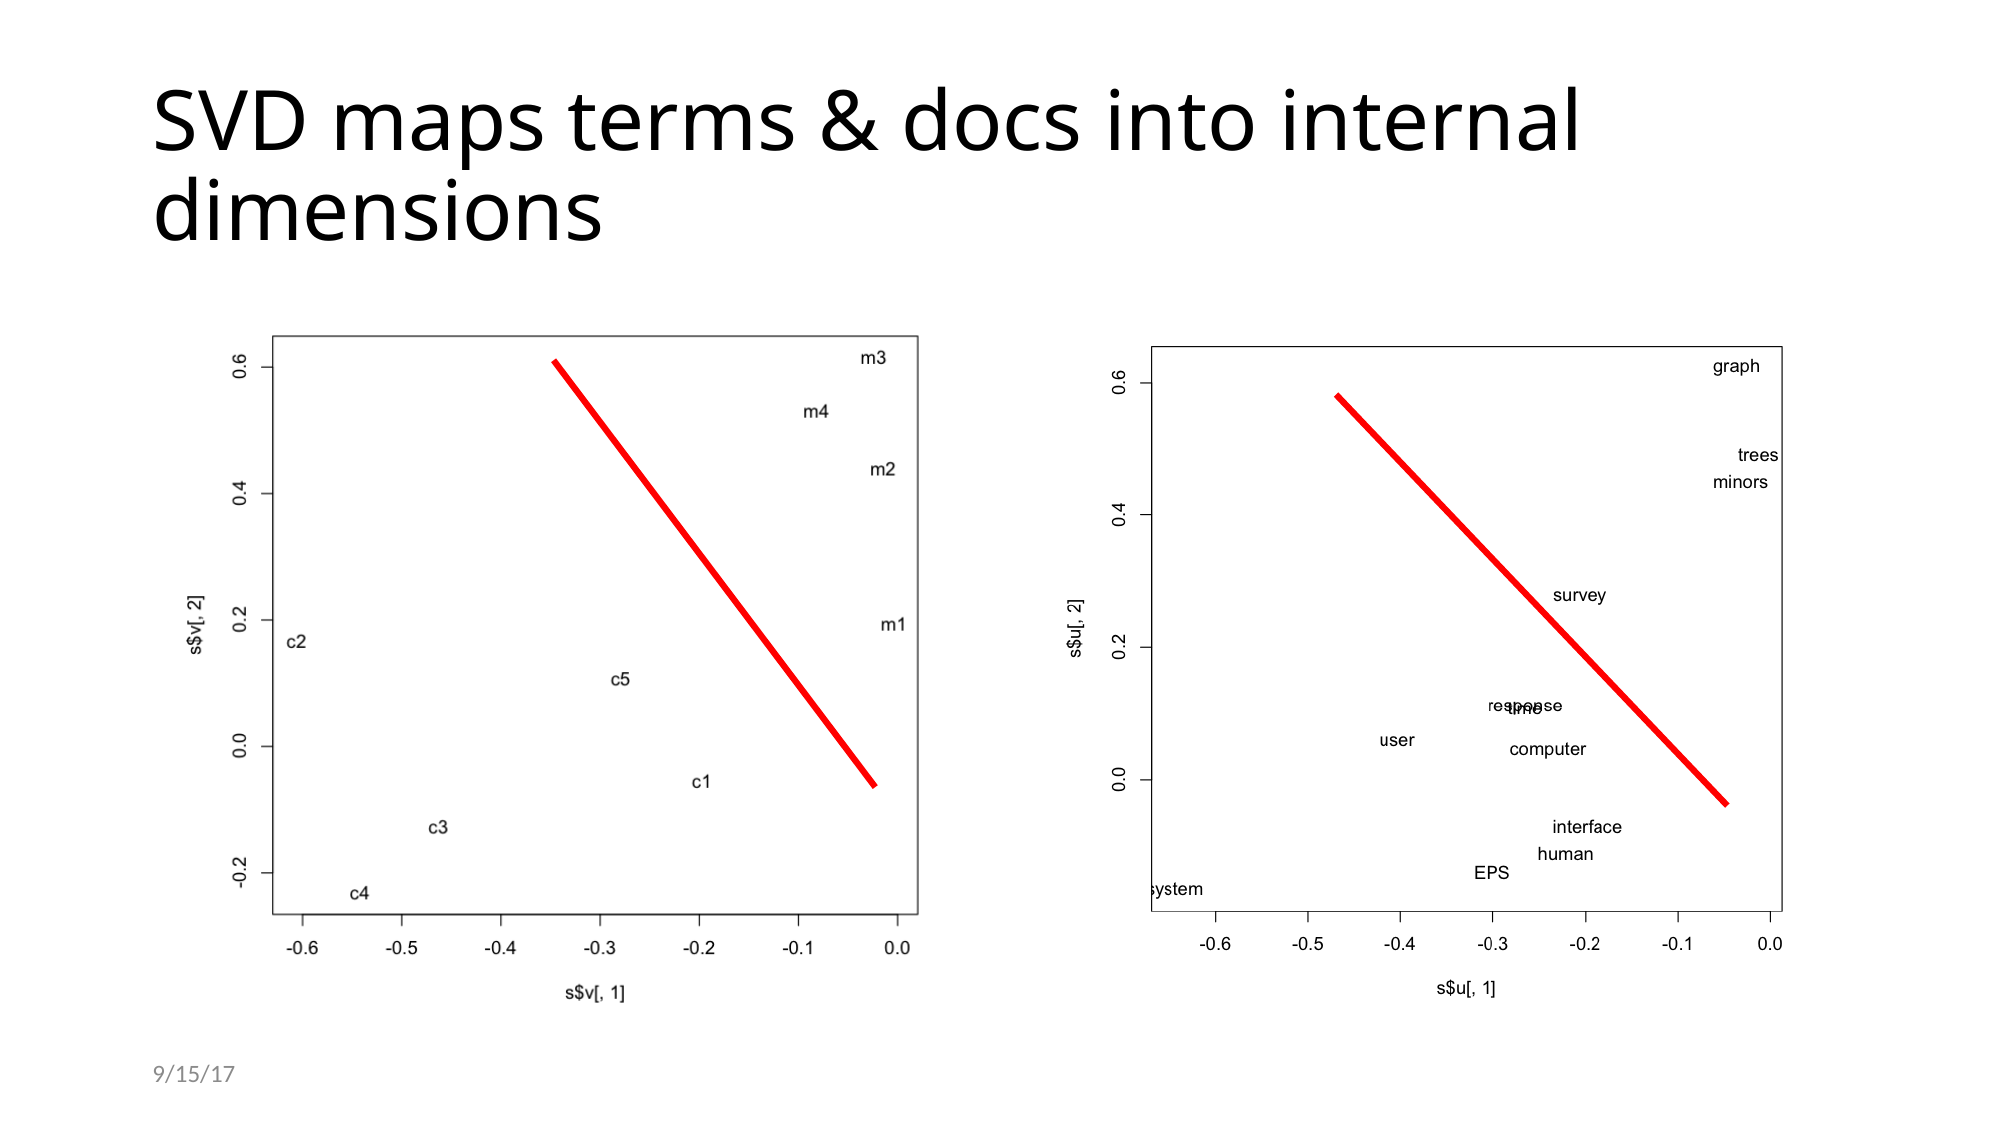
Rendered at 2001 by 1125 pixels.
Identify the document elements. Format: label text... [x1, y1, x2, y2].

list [184, 299, 941, 1014]
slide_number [137, 1042, 588, 1103]
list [1063, 299, 1812, 1014]
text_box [1336, 394, 1728, 806]
title SVD maps terms & docs into internal dimensions [137, 59, 1863, 278]
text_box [553, 360, 876, 788]
